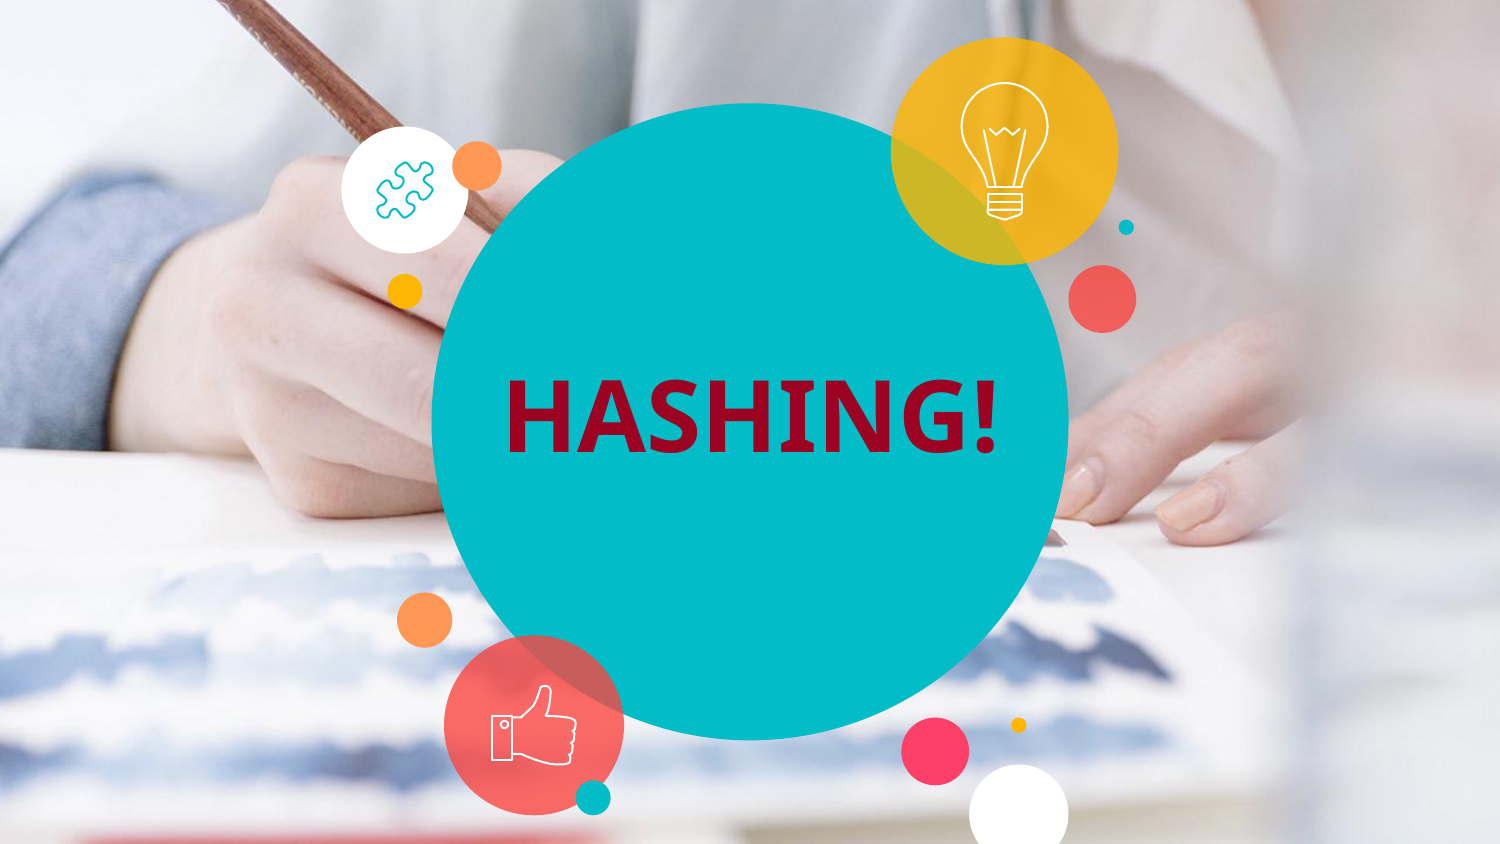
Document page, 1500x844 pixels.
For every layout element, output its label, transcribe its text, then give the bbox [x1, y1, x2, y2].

title HASHING! [416, 138, 1086, 688]
picture [0, 0, 1500, 844]
